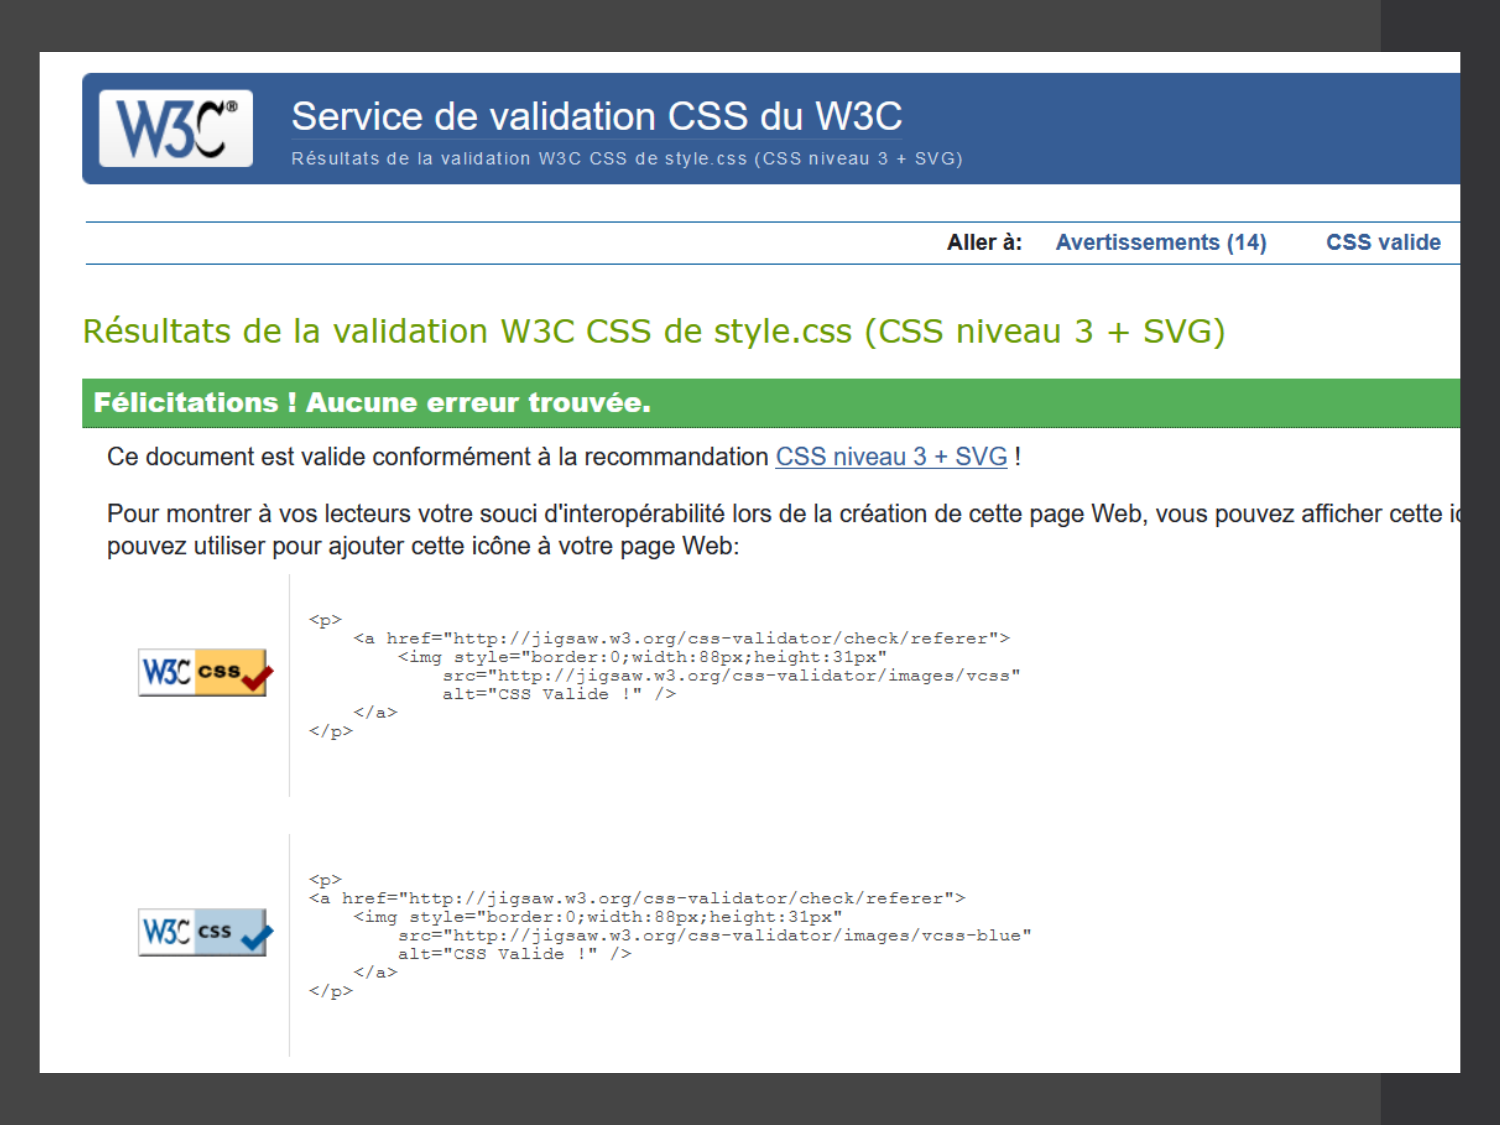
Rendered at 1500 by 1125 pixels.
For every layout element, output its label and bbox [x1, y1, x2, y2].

picture [39, 52, 1461, 1073]
